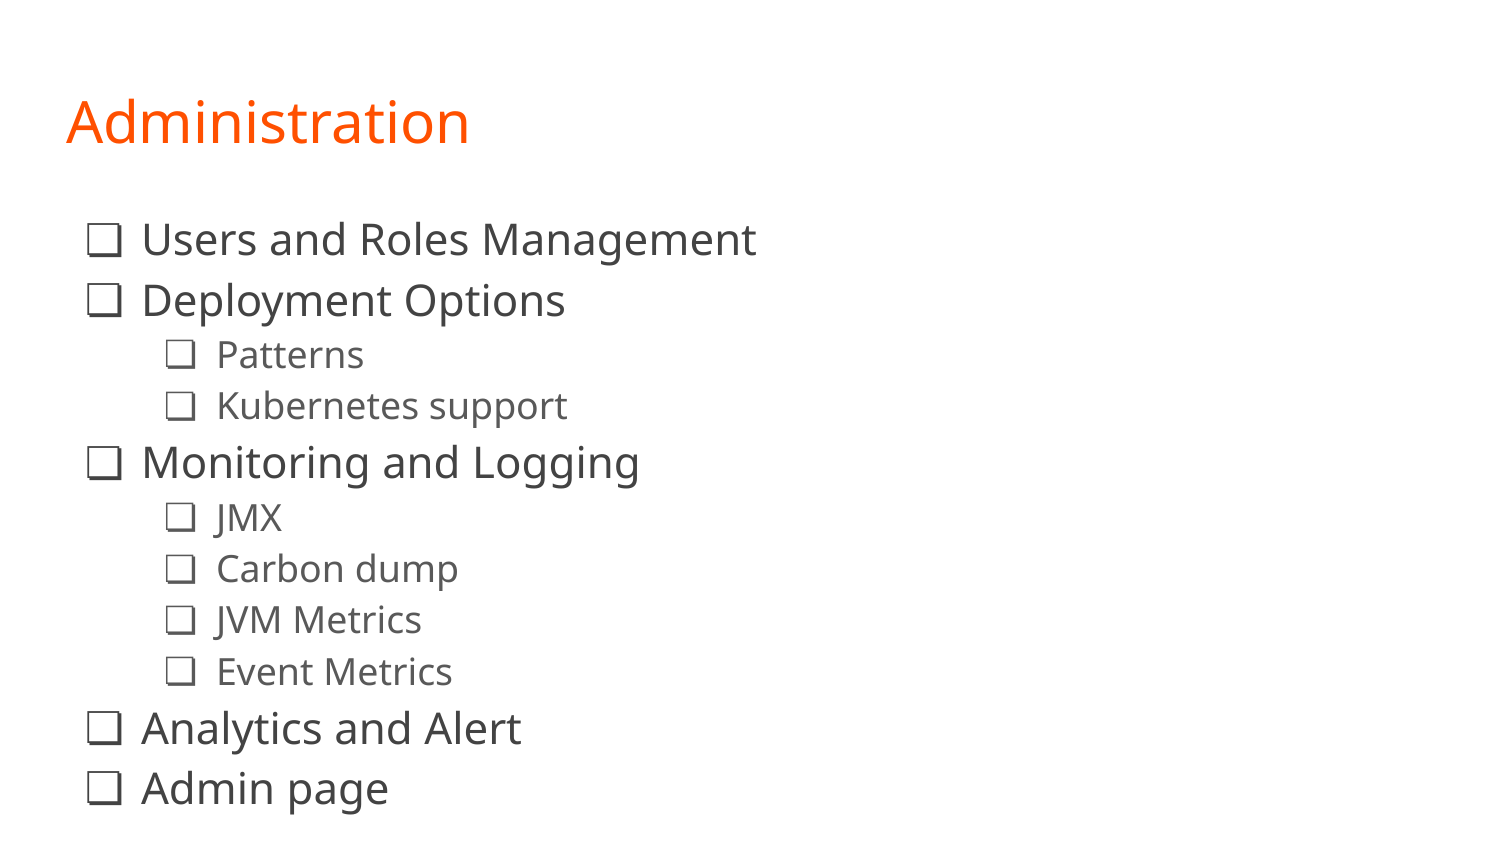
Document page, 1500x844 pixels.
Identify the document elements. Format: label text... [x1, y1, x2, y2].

list Users and Roles Management Deployment Options Patterns Kubernetes support Monitoring and Logging JMX Carbon dump JVM Metrics Event Metrics Analytics and Alert Admin page [51, 189, 1449, 750]
title Administration [51, 72, 1449, 167]
